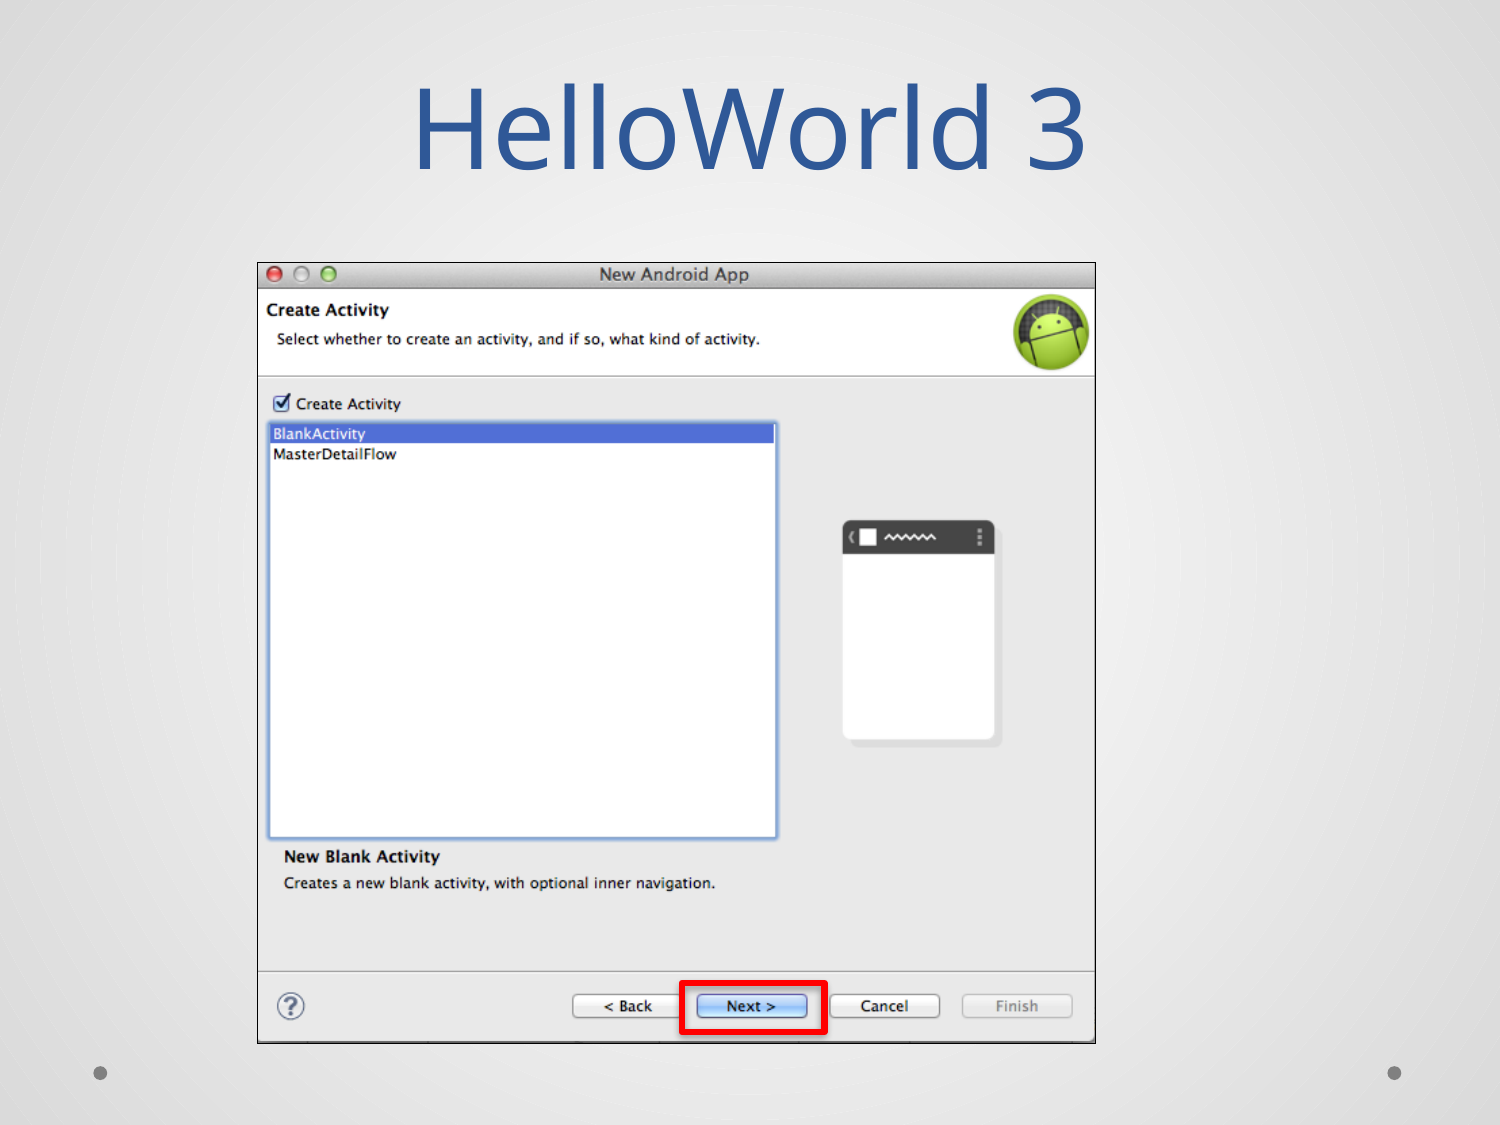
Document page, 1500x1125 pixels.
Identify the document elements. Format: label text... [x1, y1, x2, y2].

title HelloWorld 3 [75, 0, 1425, 263]
picture [257, 262, 1096, 1044]
